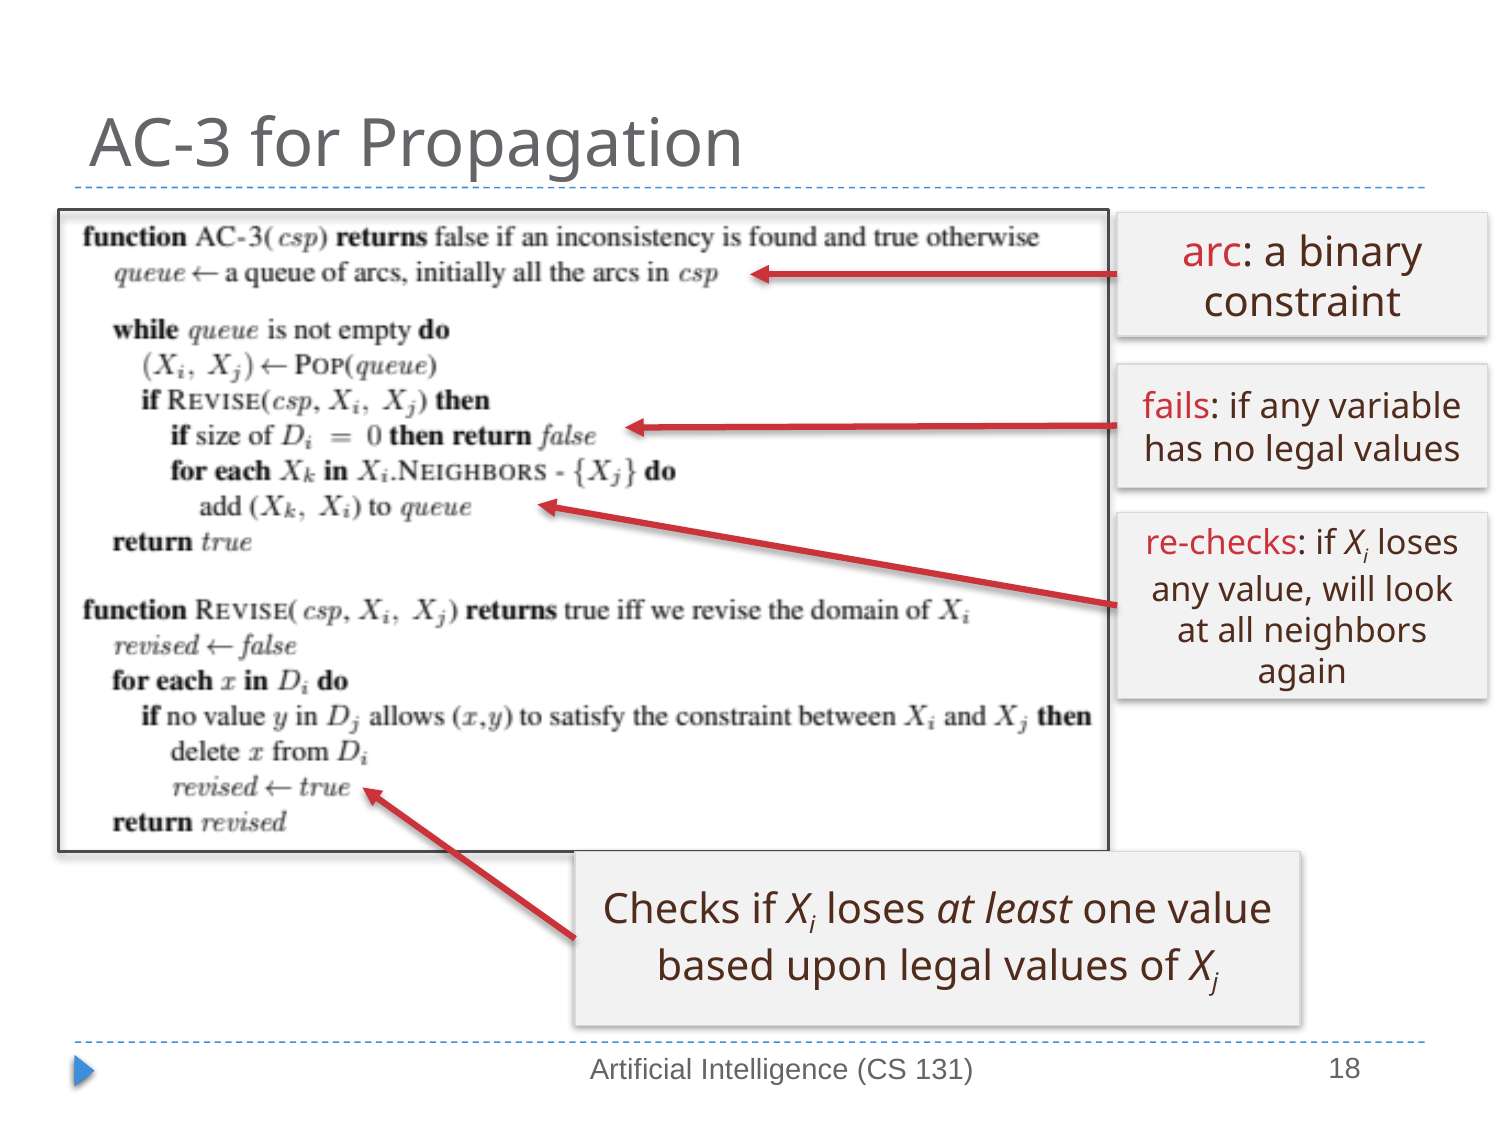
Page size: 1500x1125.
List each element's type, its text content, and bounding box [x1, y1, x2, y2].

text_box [49, 209, 1109, 852]
text_box arc: a binary constraint [1116, 212, 1488, 337]
footer Artificial Intelligence (CS 131) [575, 1042, 1212, 1103]
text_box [537, 504, 1118, 606]
text_box re-checks: if Xi loses any value, will look at all neighbors again [1116, 512, 1488, 699]
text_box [362, 787, 576, 939]
slide_number 18 [1212, 1042, 1376, 1103]
text_box Checks if Xi loses at least one value based upon legal values of Xj [574, 851, 1301, 1026]
text_box fails: if any variable has no legal values [1116, 363, 1488, 488]
title AC-3 for Propagation [75, 37, 1425, 188]
